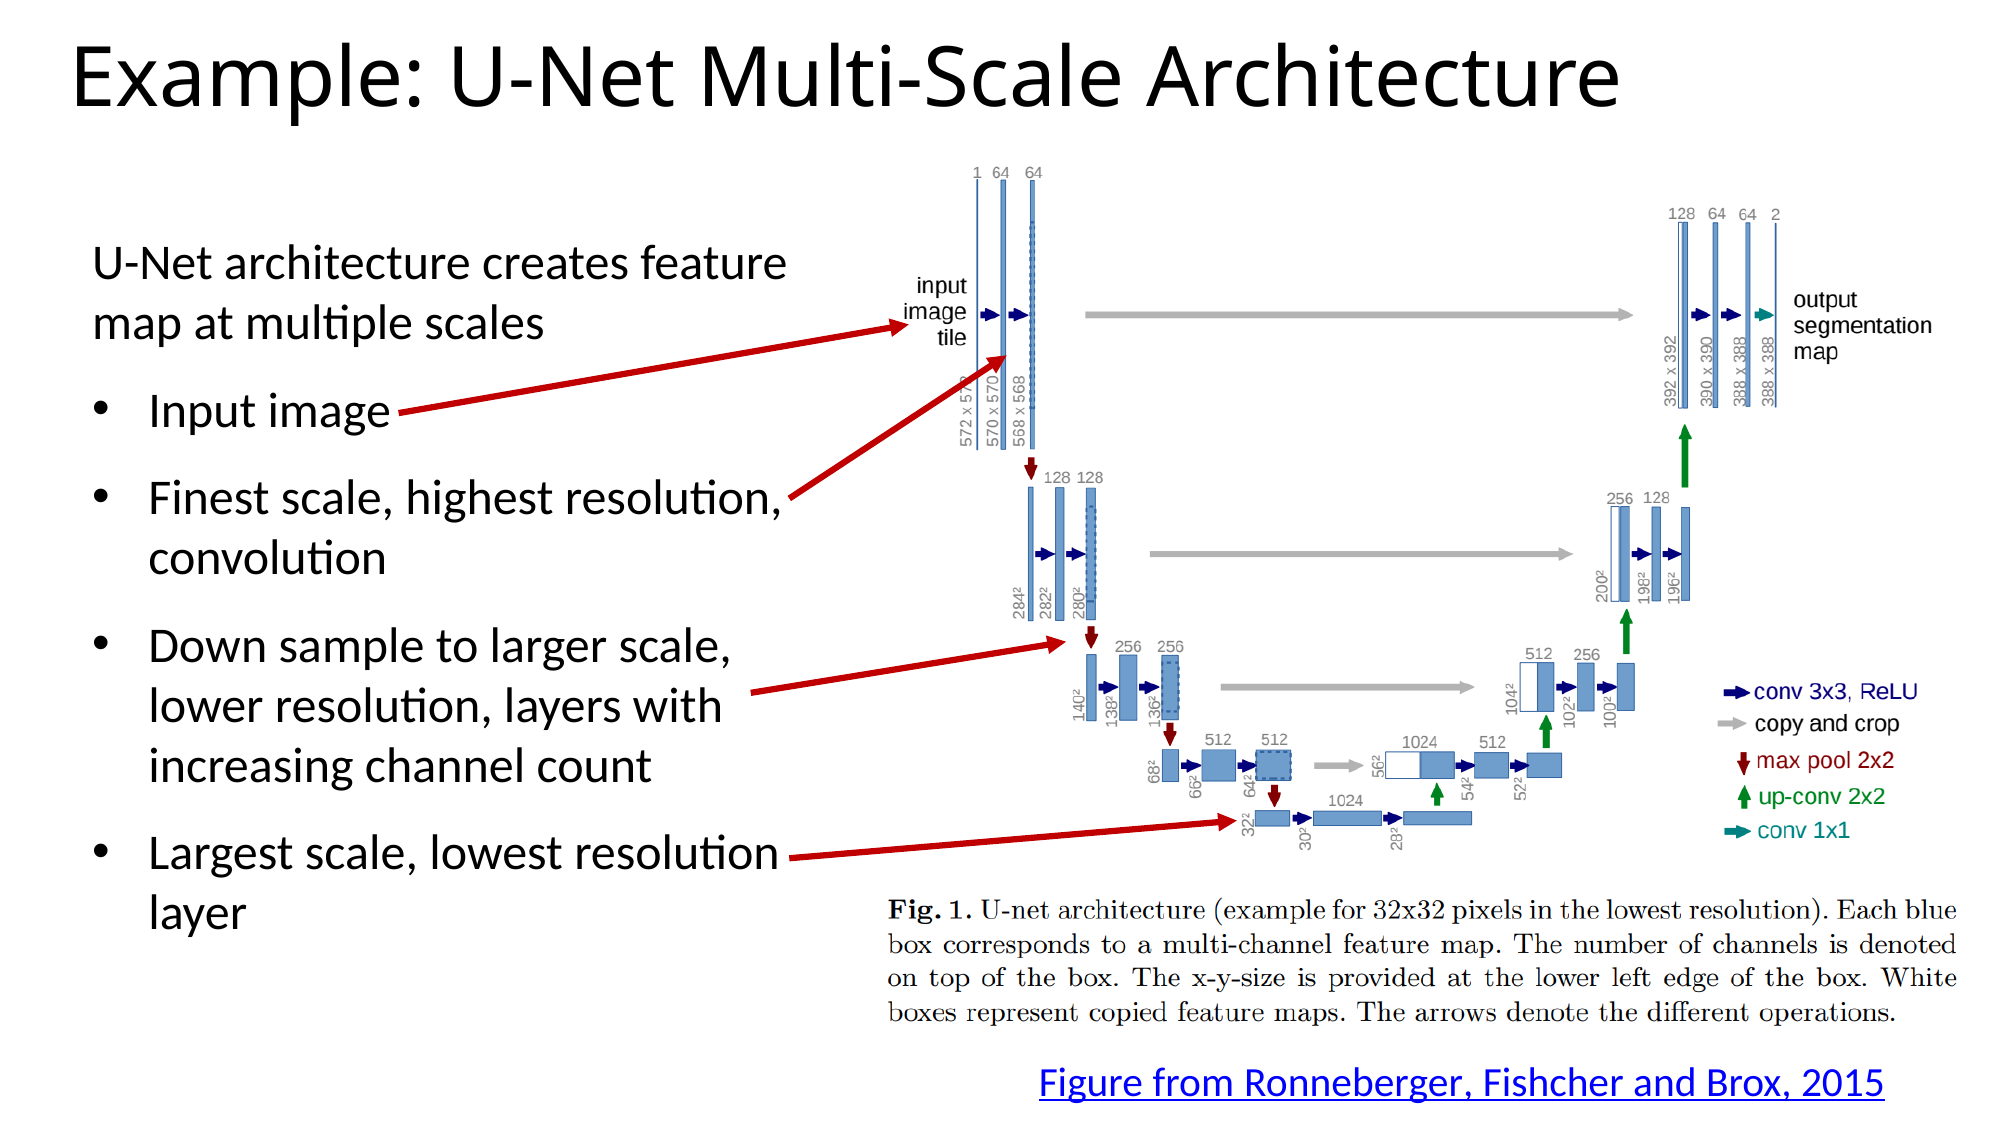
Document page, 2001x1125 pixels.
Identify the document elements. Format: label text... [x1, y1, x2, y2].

picture [866, 162, 1966, 1036]
title Example: U-Net Multi-Scale Architecture [54, 34, 1966, 146]
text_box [789, 355, 1007, 499]
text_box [398, 324, 910, 414]
text_box U-Net architecture creates feature map at multiple scales Input image Finest scale, highest resolution, convolution Down sample to larger scale, lower resolution, layers with increasing channel count Largest scale, lowest resolution layer [77, 222, 840, 948]
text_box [750, 641, 1067, 693]
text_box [789, 820, 1238, 859]
text_box Figure from Ronneberger, Fishcher and Brox, 2015 [1019, 1047, 1905, 1115]
